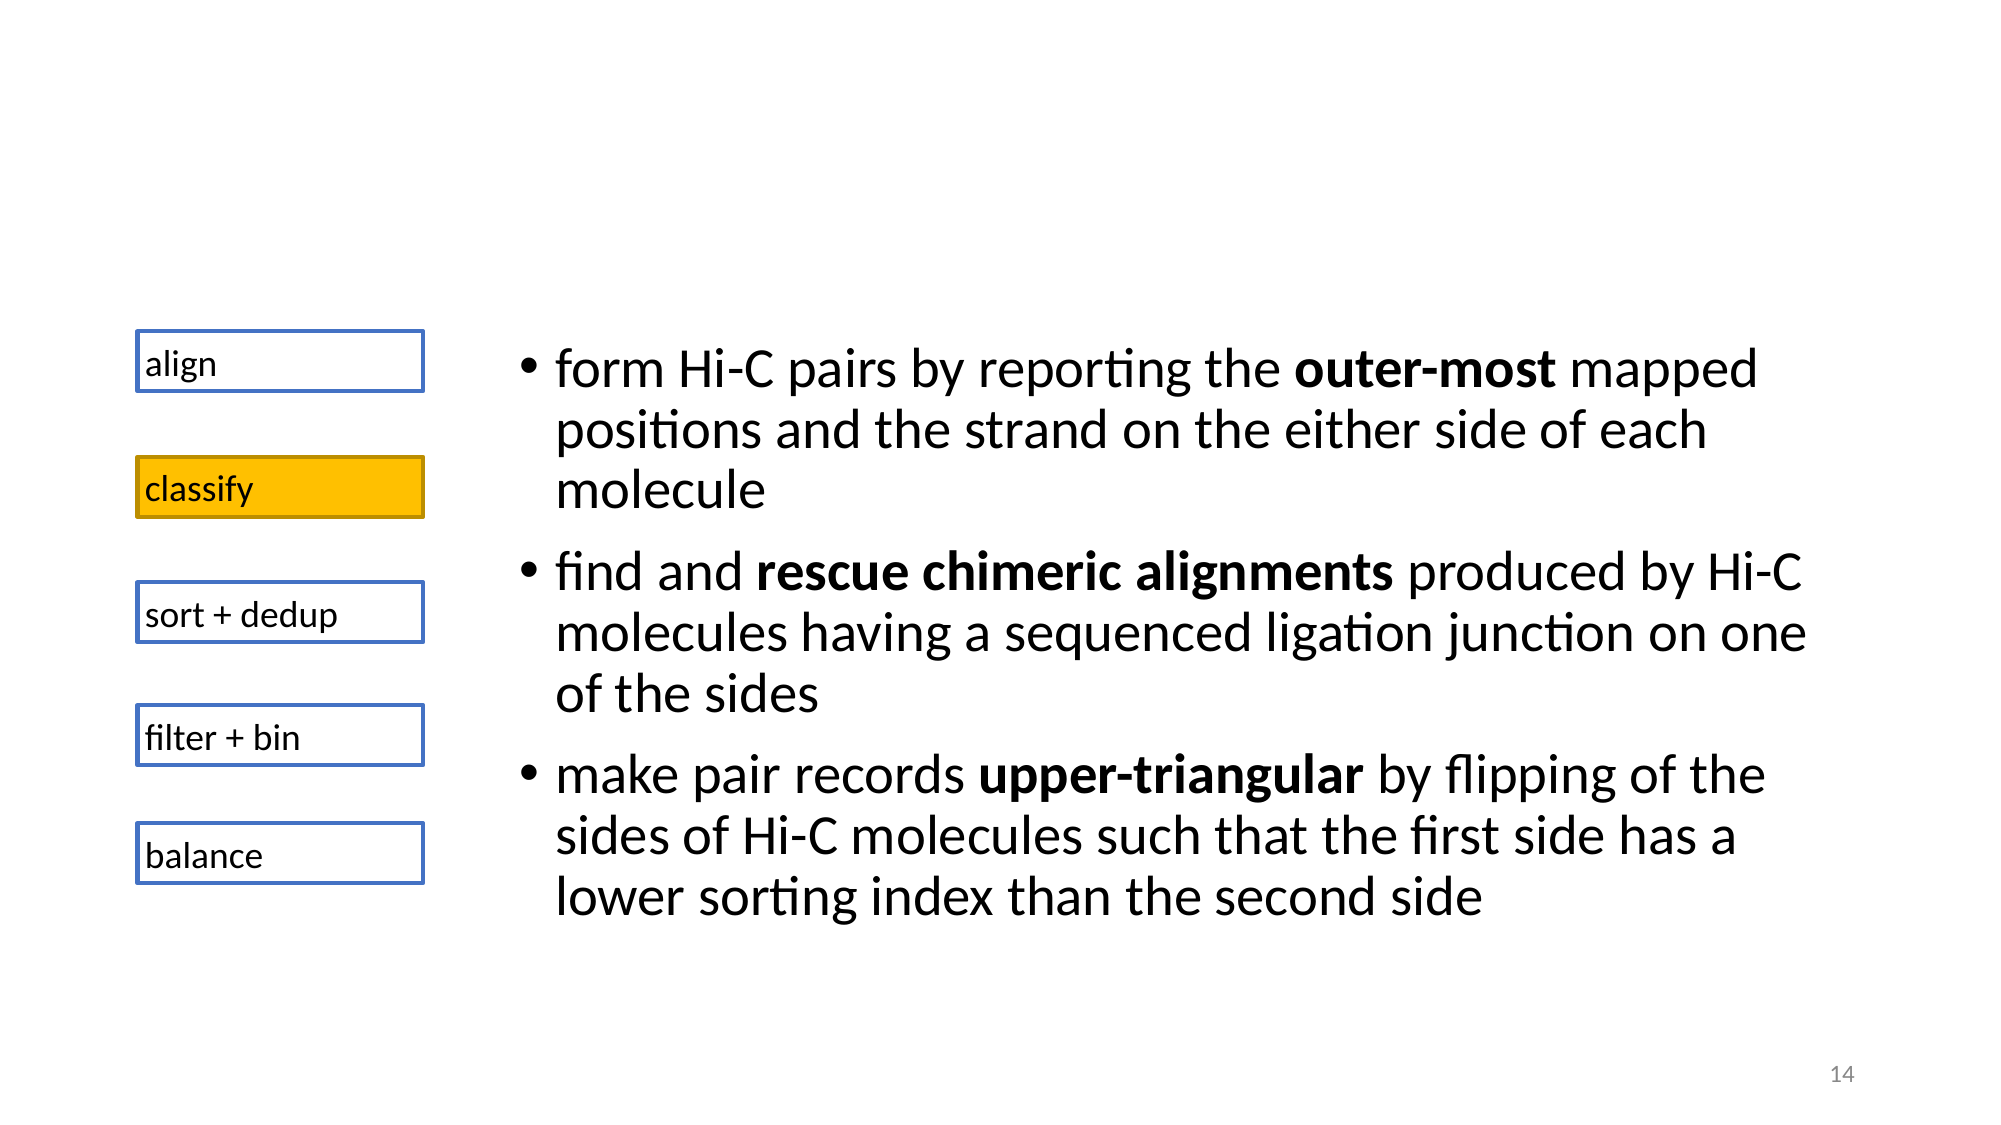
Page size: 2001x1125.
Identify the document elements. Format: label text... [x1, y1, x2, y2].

text_box align [135, 329, 425, 393]
slide_number 14 [1818, 1050, 1863, 1096]
list form Hi-C pairs by reporting the outer-most mapped positions and the strand on the either side of each molecule find and rescue chimeric alignments produced by Hi-C molecules having a sequenced ligation junction on one of the sides make pair records upper-triangular by flipping of the sides of Hi-C molecules such that the first side has a lower sorting index than the second side [511, 330, 1863, 936]
text_box filter + bin [135, 703, 425, 767]
text_box sort + dedup [135, 580, 425, 644]
text_box classify [135, 455, 425, 519]
text_box balance [135, 821, 425, 885]
